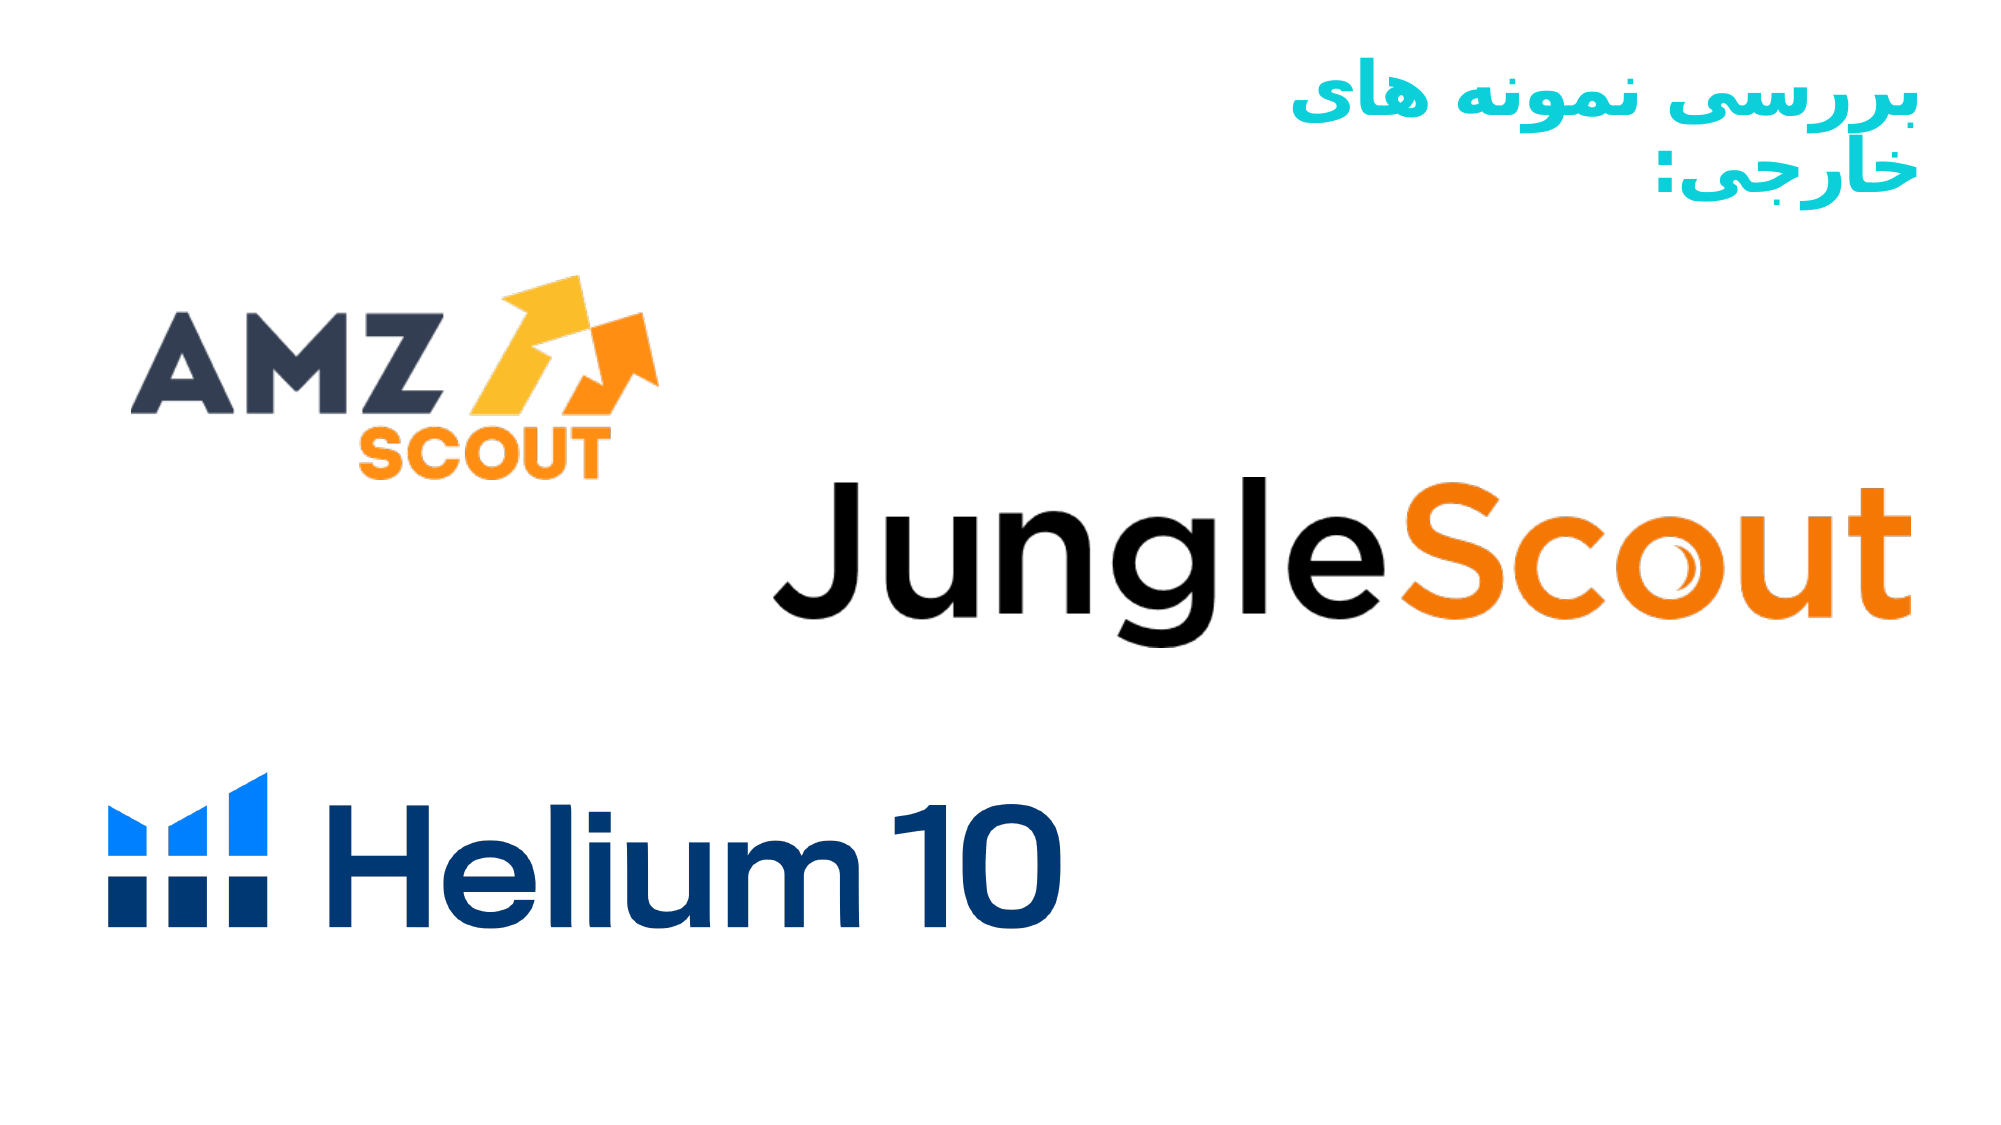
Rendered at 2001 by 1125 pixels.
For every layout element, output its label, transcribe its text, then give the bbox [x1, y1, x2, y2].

picture [772, 476, 1911, 648]
title بررسی نمونه های خارجی: [1014, 46, 1939, 217]
picture [107, 770, 1062, 929]
picture [131, 274, 659, 481]
